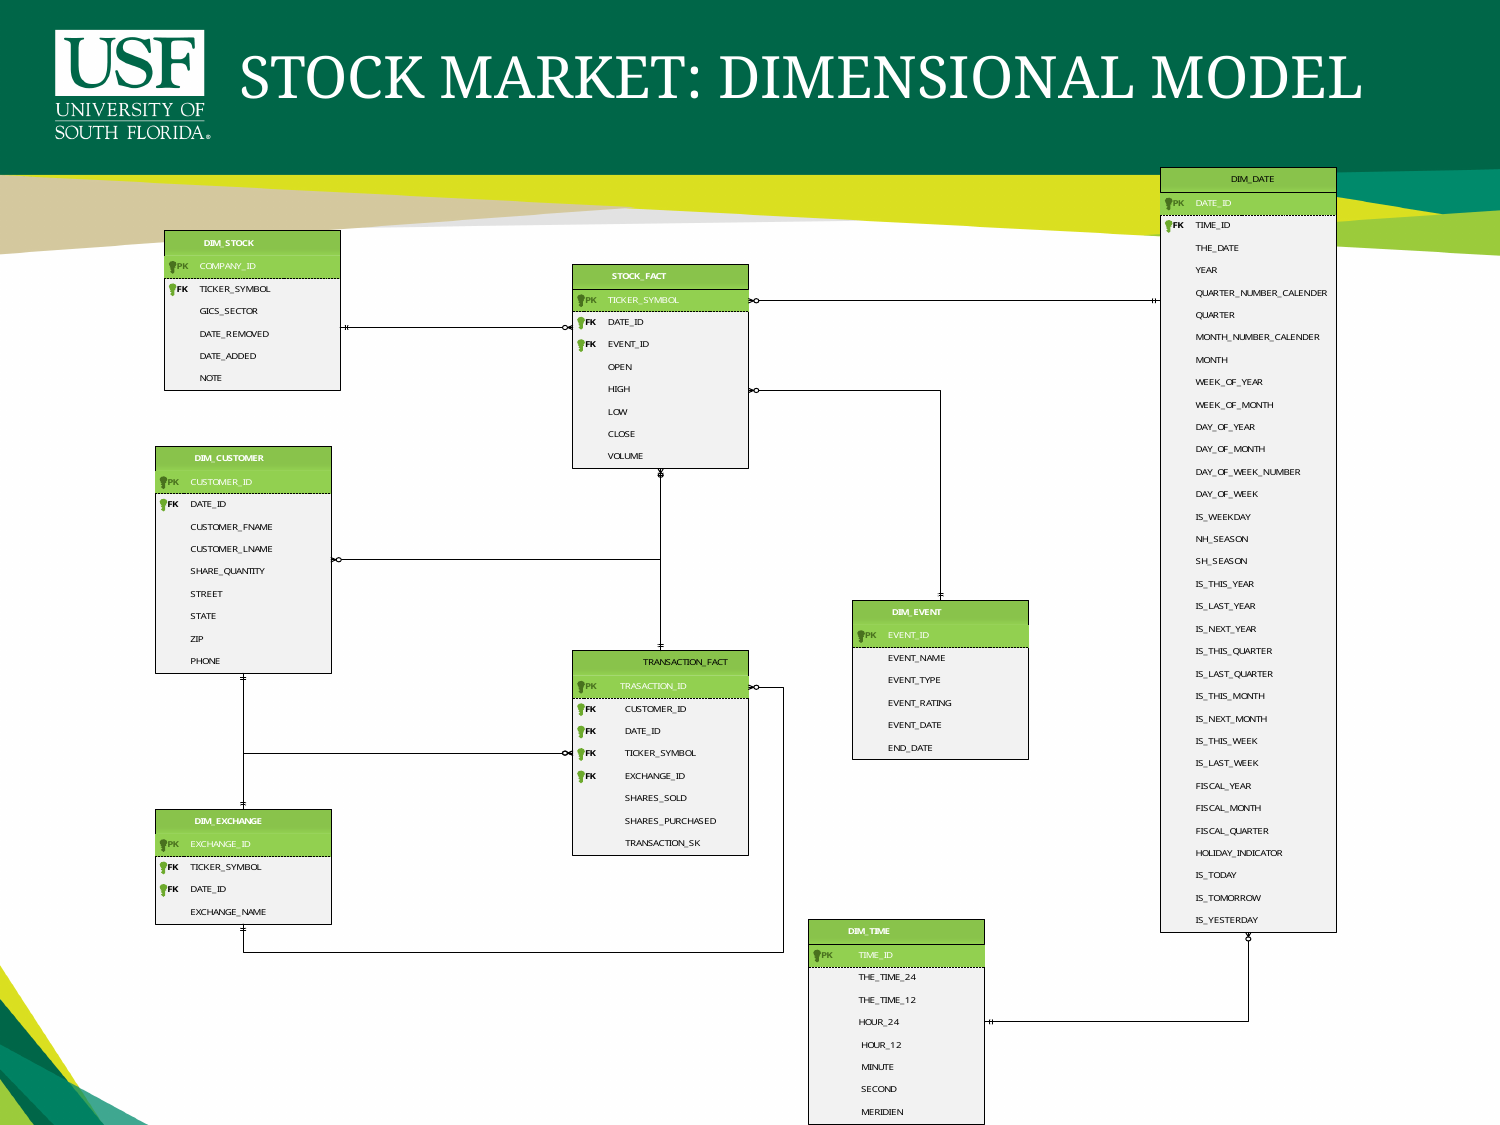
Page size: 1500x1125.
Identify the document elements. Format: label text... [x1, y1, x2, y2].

picture [0, 0, 1500, 1125]
title STOCK MARKET: Dimensional Model [224, 0, 1425, 151]
